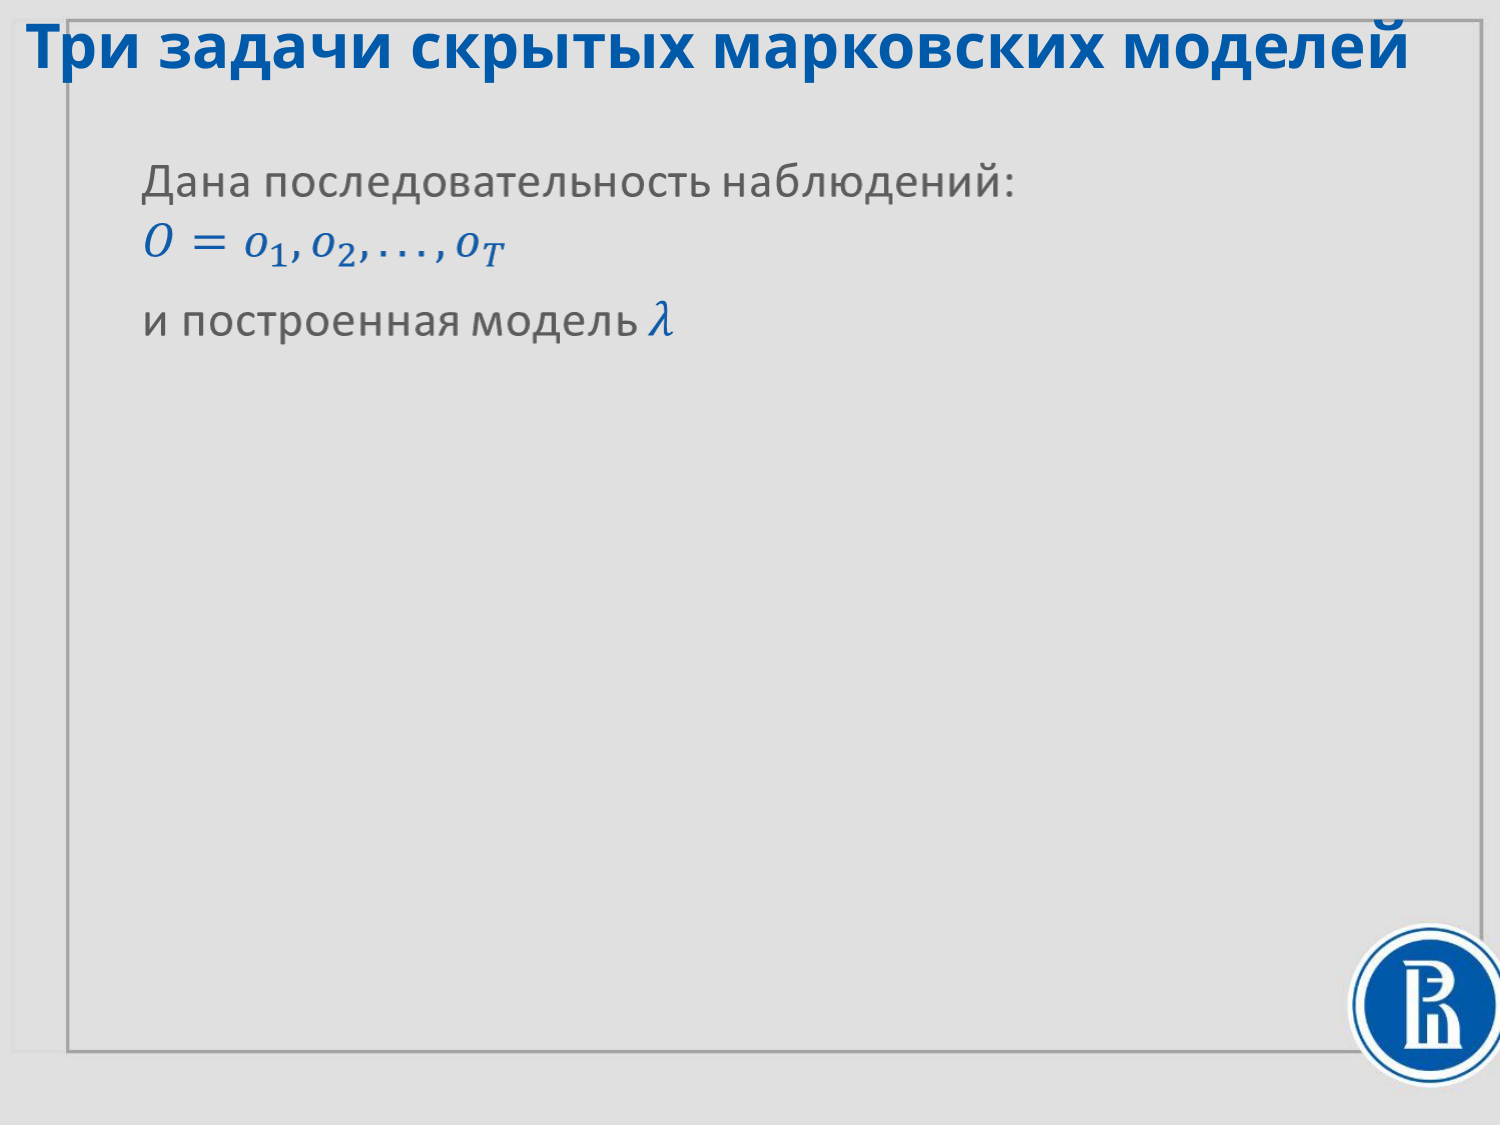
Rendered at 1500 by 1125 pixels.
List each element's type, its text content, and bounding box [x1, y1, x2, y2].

text_box [138, 145, 1300, 355]
text_box Три задачи скрытых марковских моделей [0, 0, 1500, 98]
picture [0, 98, 1500, 1125]
